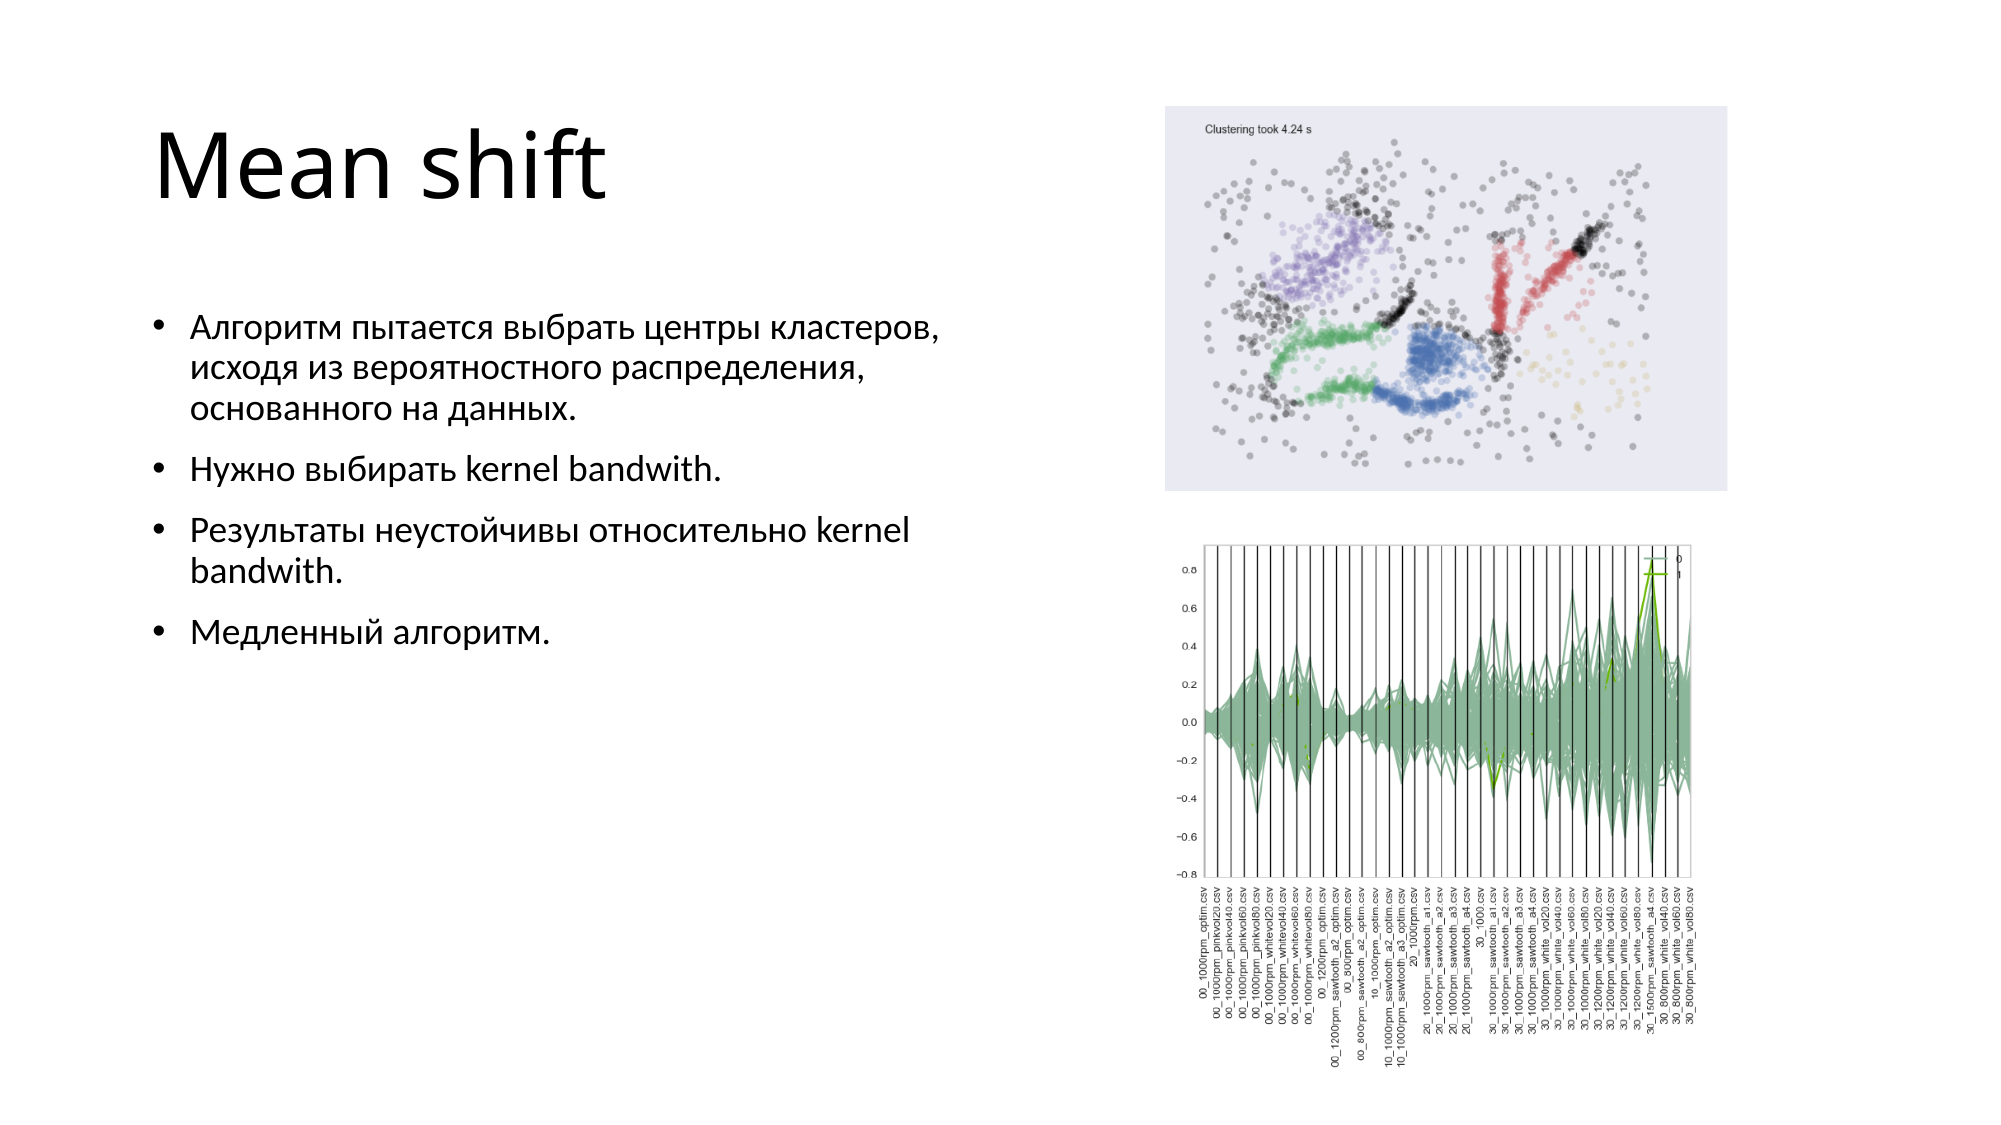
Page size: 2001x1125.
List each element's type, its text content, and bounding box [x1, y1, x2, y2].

picture [1165, 106, 1728, 491]
list Алгоритм пытается выбрать центры кластеров, исходя из вероятностного распределения, основанного на данных. Нужно выбирать kernel bandwith. Результаты неустойчивы относительно kernel bandwith. Медленный алгоритм. [137, 299, 978, 1014]
picture [1165, 536, 1751, 1074]
title Mean shift [137, 59, 1863, 278]
